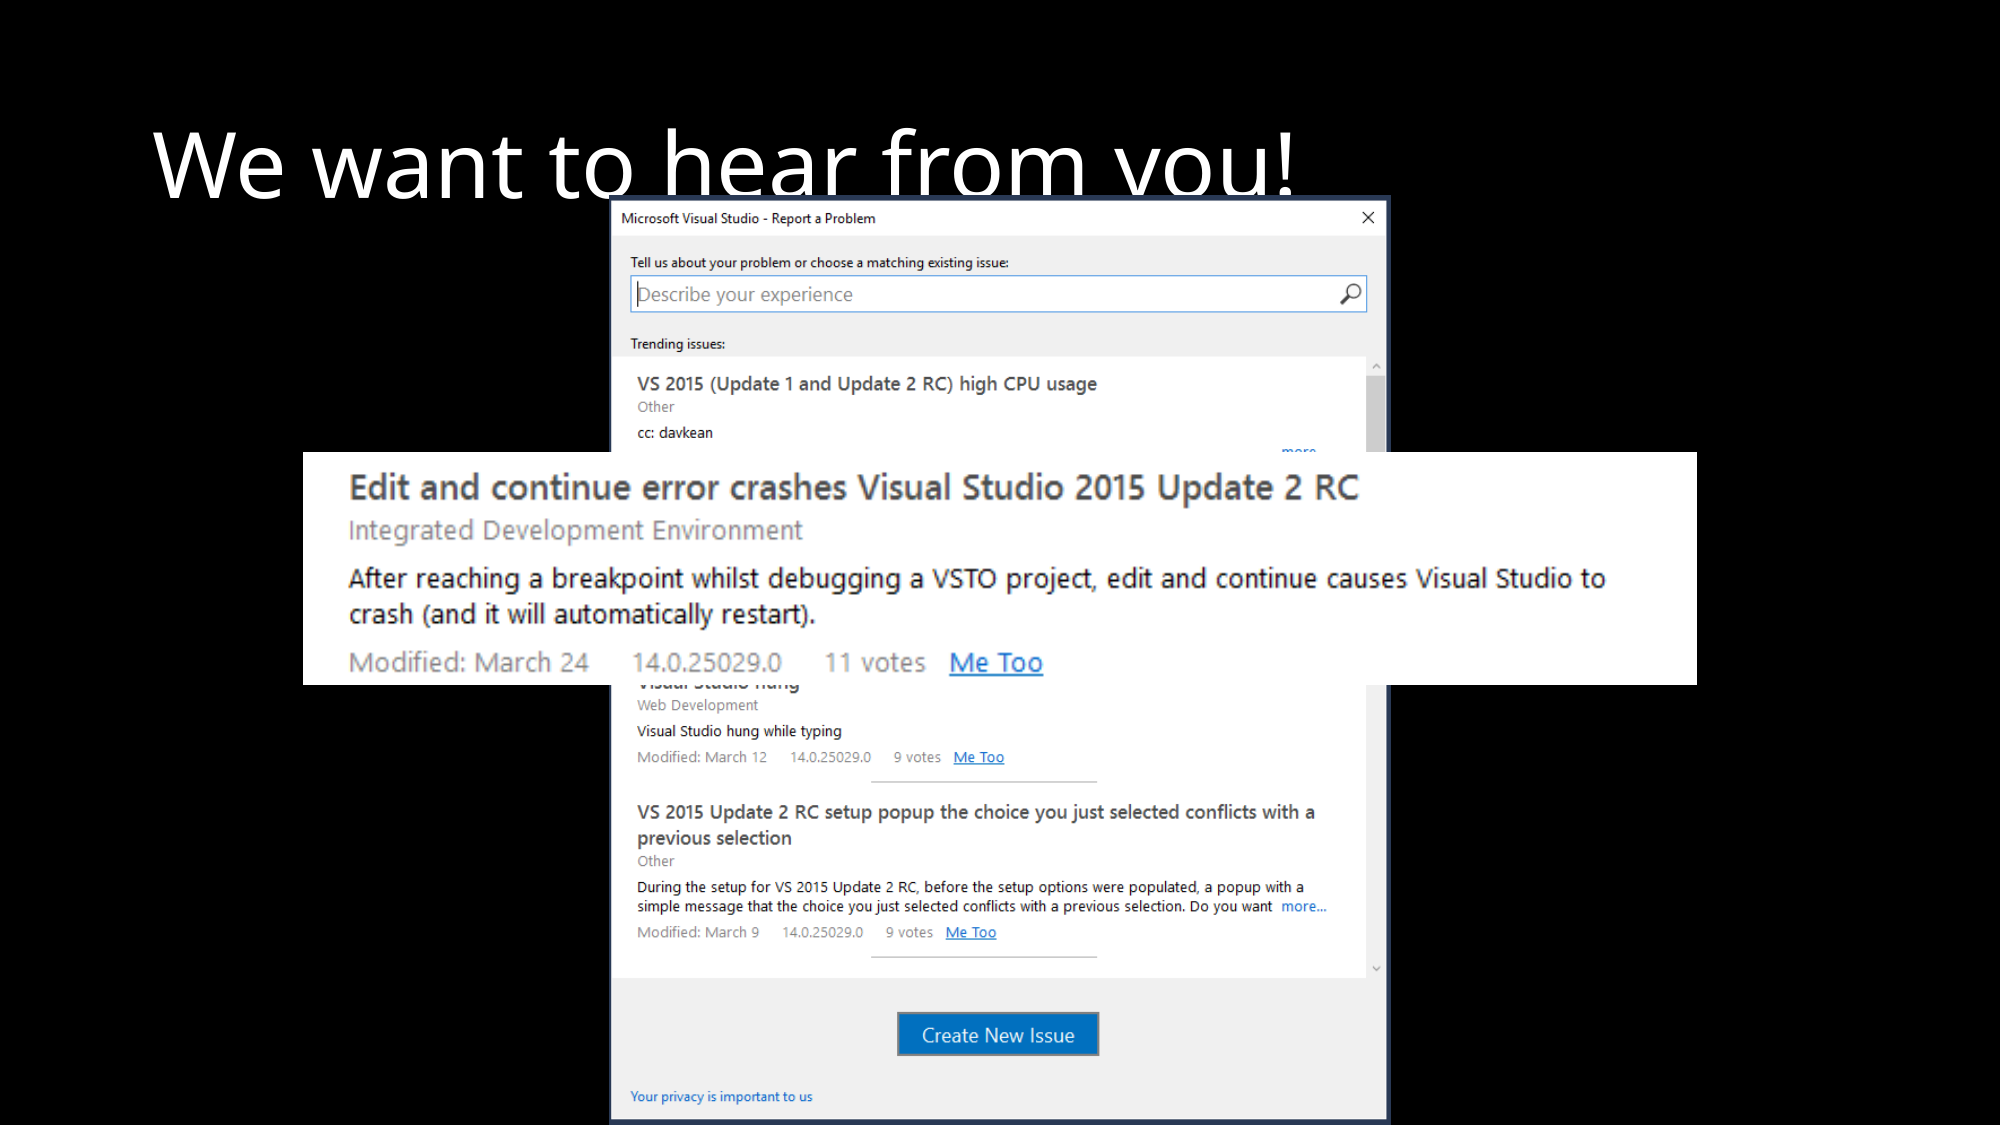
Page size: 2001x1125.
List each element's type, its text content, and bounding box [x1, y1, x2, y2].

title We want to hear from you! [137, 59, 1863, 278]
picture [303, 195, 1697, 1125]
